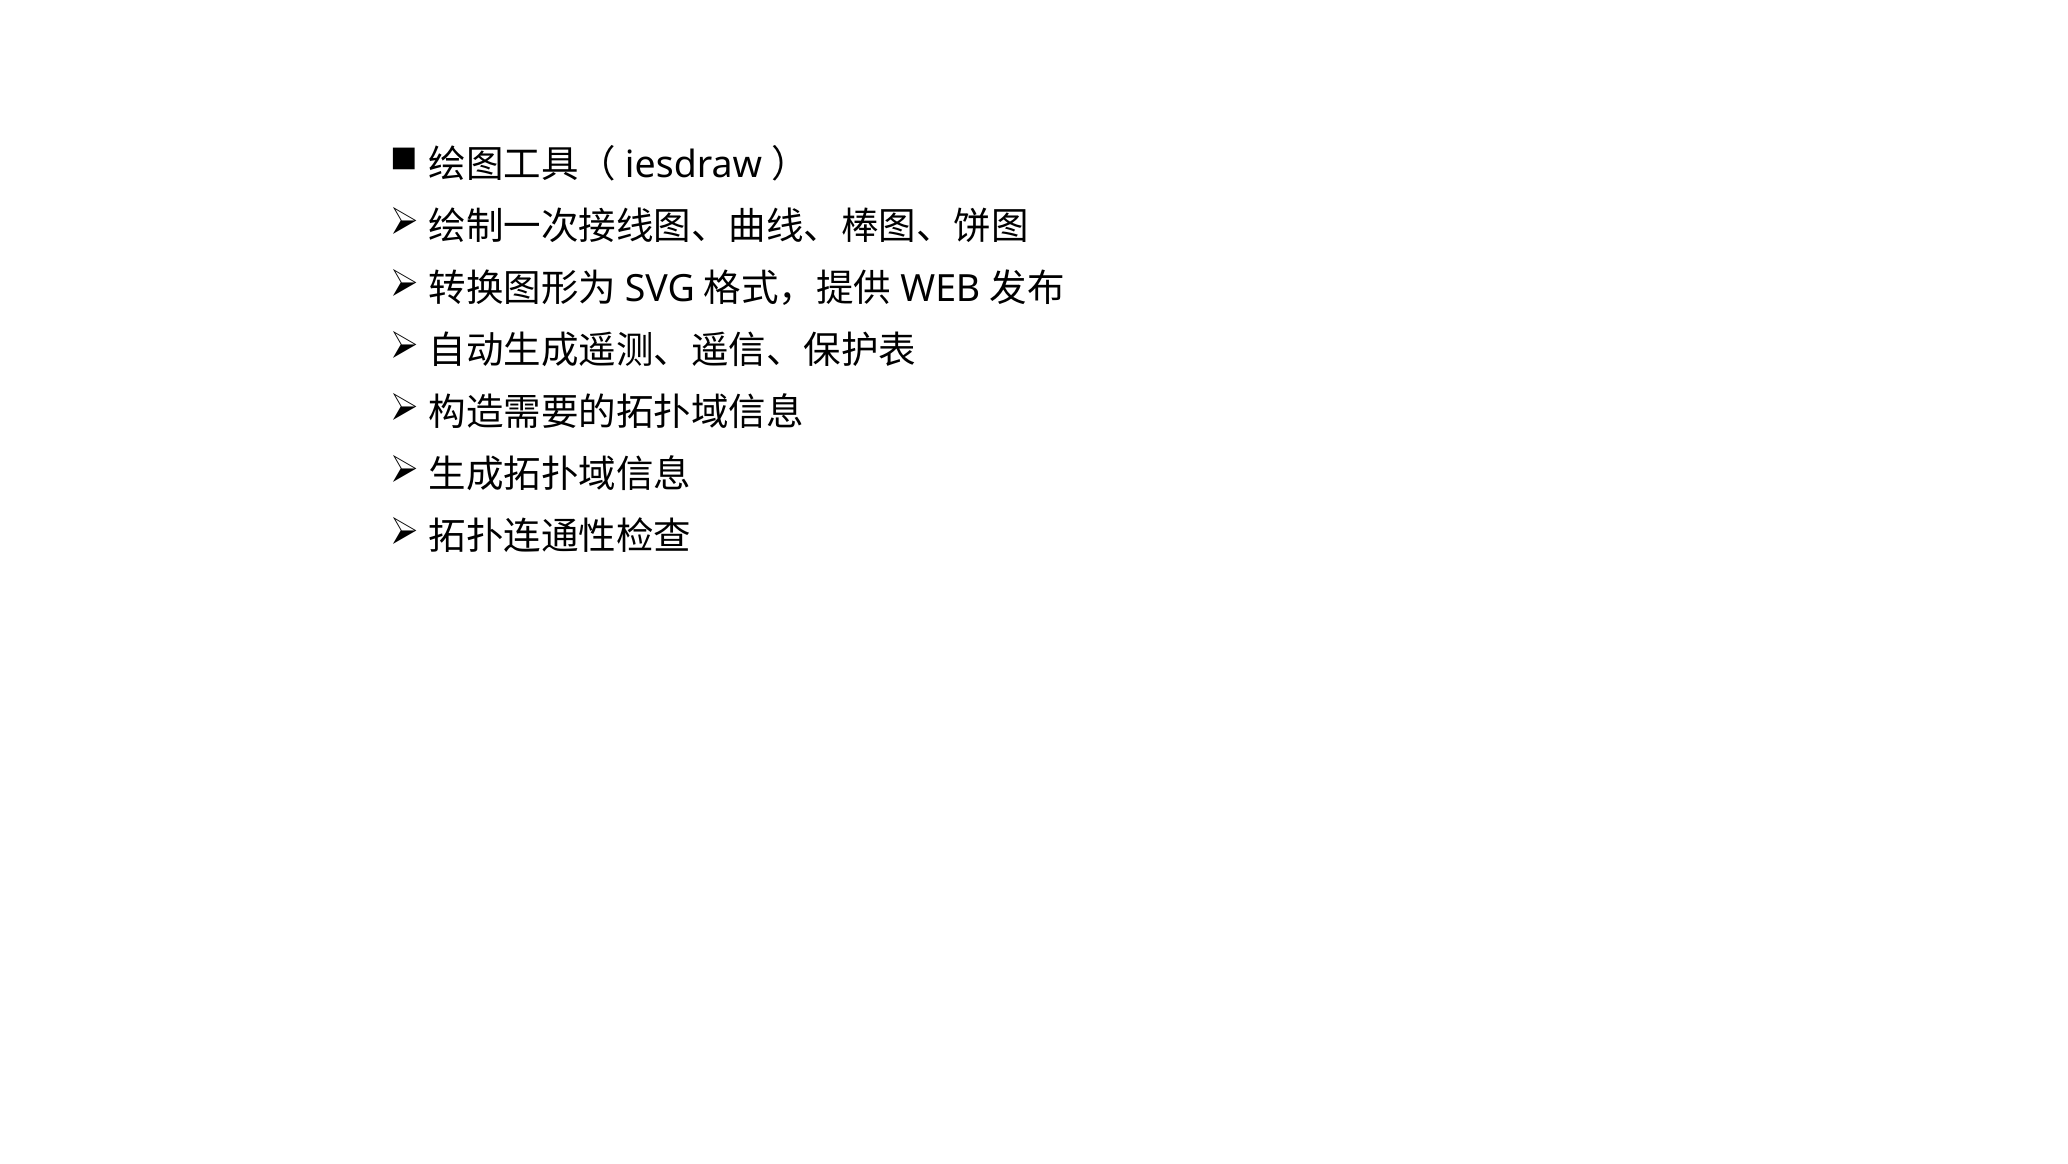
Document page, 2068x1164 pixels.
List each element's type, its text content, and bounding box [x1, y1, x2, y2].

list 绘图工具（iesdraw） 绘制一次接线图、曲线、棒图、饼图 转换图形为SVG格式，提供WEB发布 自动生成遥测、遥信、保护表 构造需要的拓扑域信息 生成拓扑域信息 拓扑连通性检查 [374, 137, 1693, 1034]
